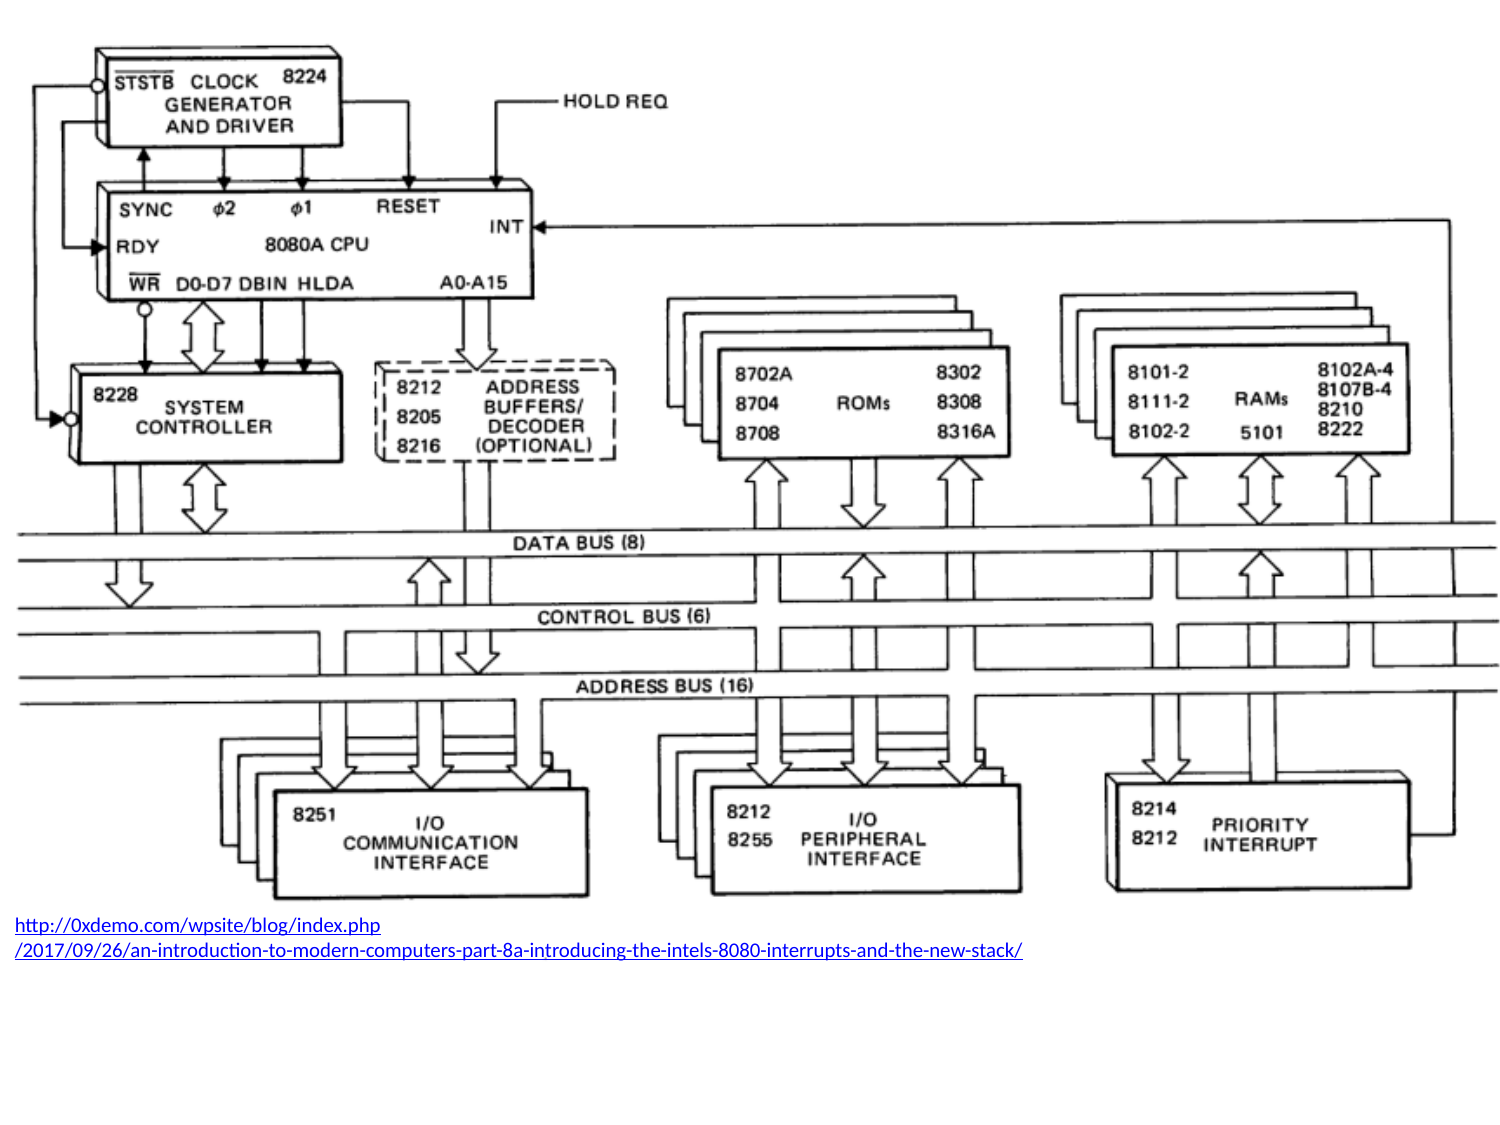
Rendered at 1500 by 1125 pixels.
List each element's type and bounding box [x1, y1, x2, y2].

picture [0, 0, 1500, 970]
